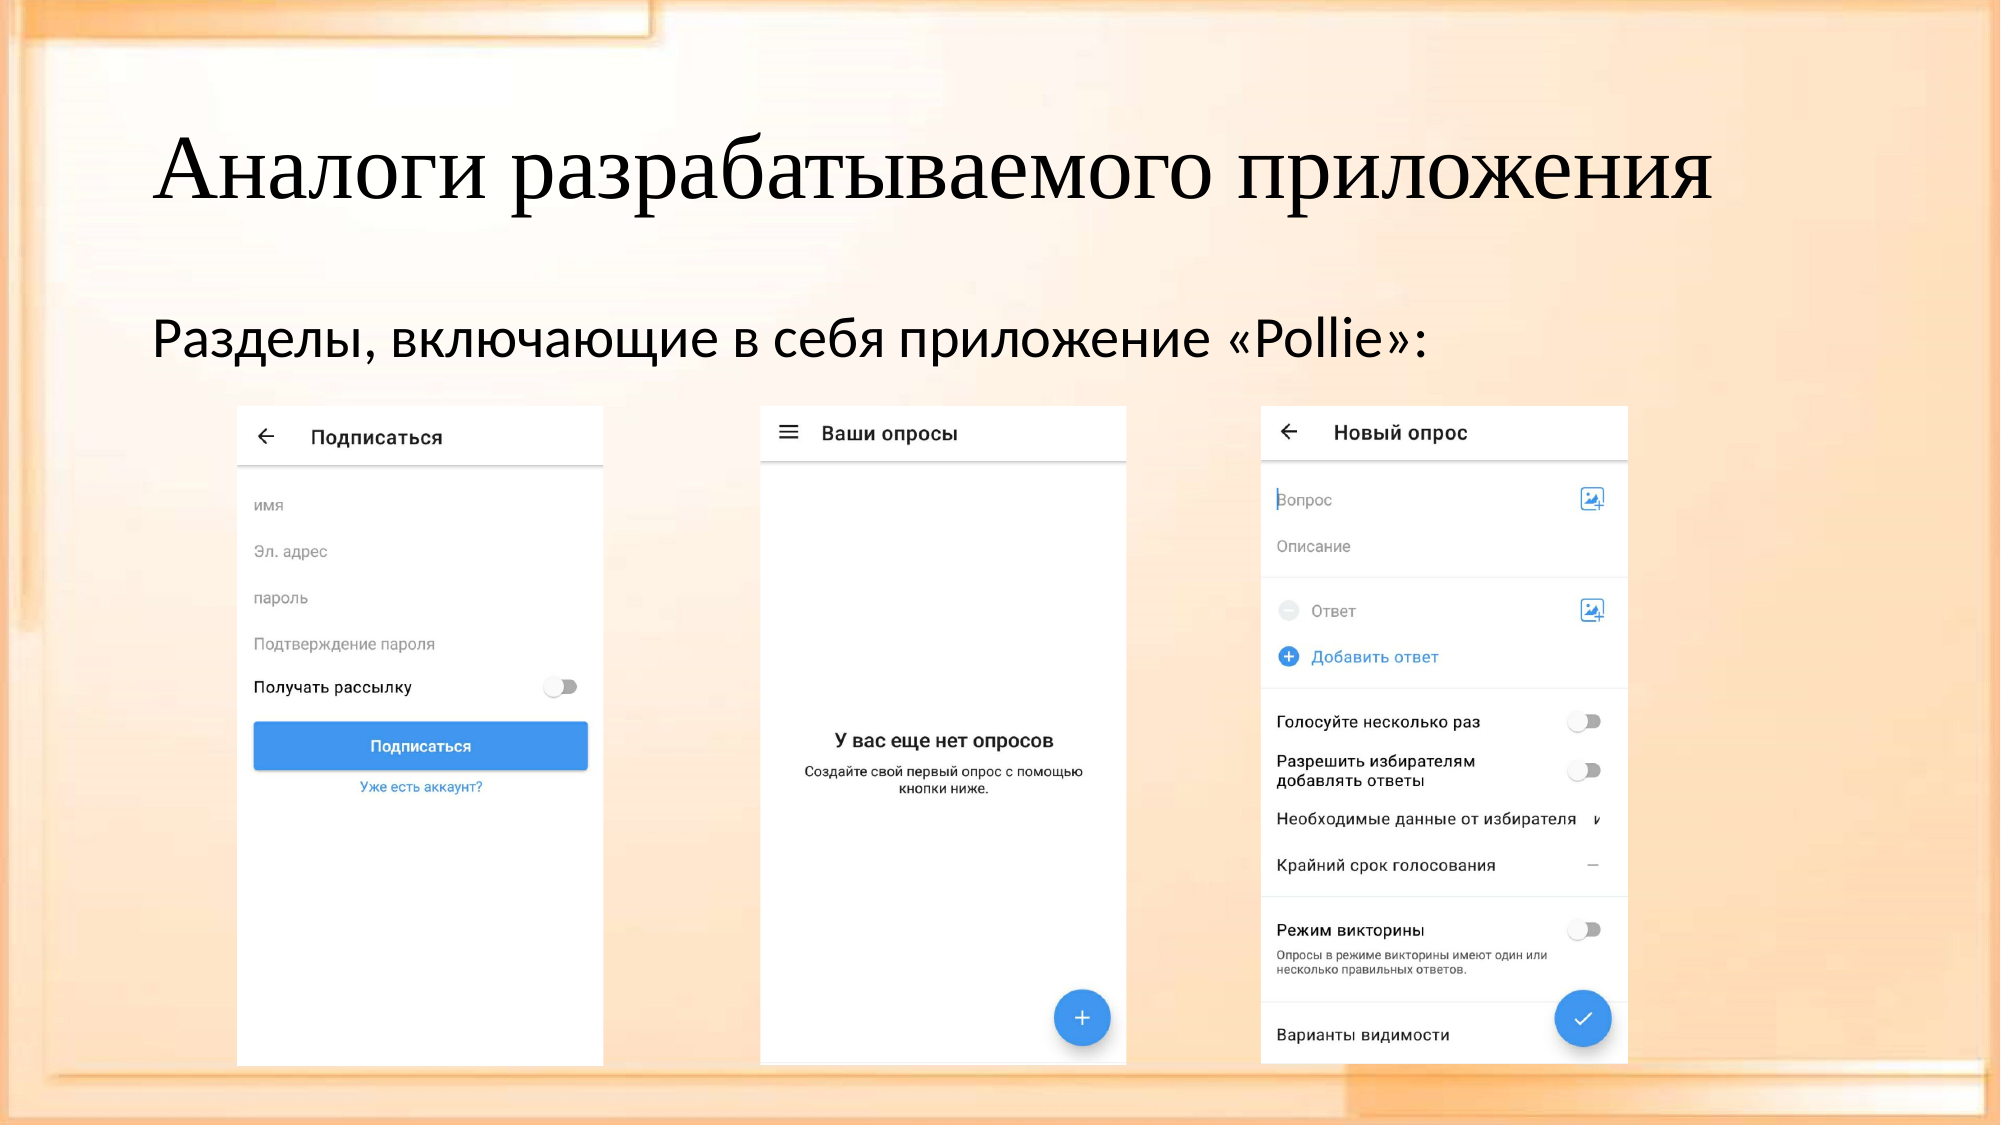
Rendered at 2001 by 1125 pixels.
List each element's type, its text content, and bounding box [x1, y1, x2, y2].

picture [0, 0, 2001, 1125]
list Разделы, включающие в себя приложение «Pollie»: [137, 299, 1863, 1014]
title Аналоги разрабатываемого приложения [137, 59, 1863, 278]
